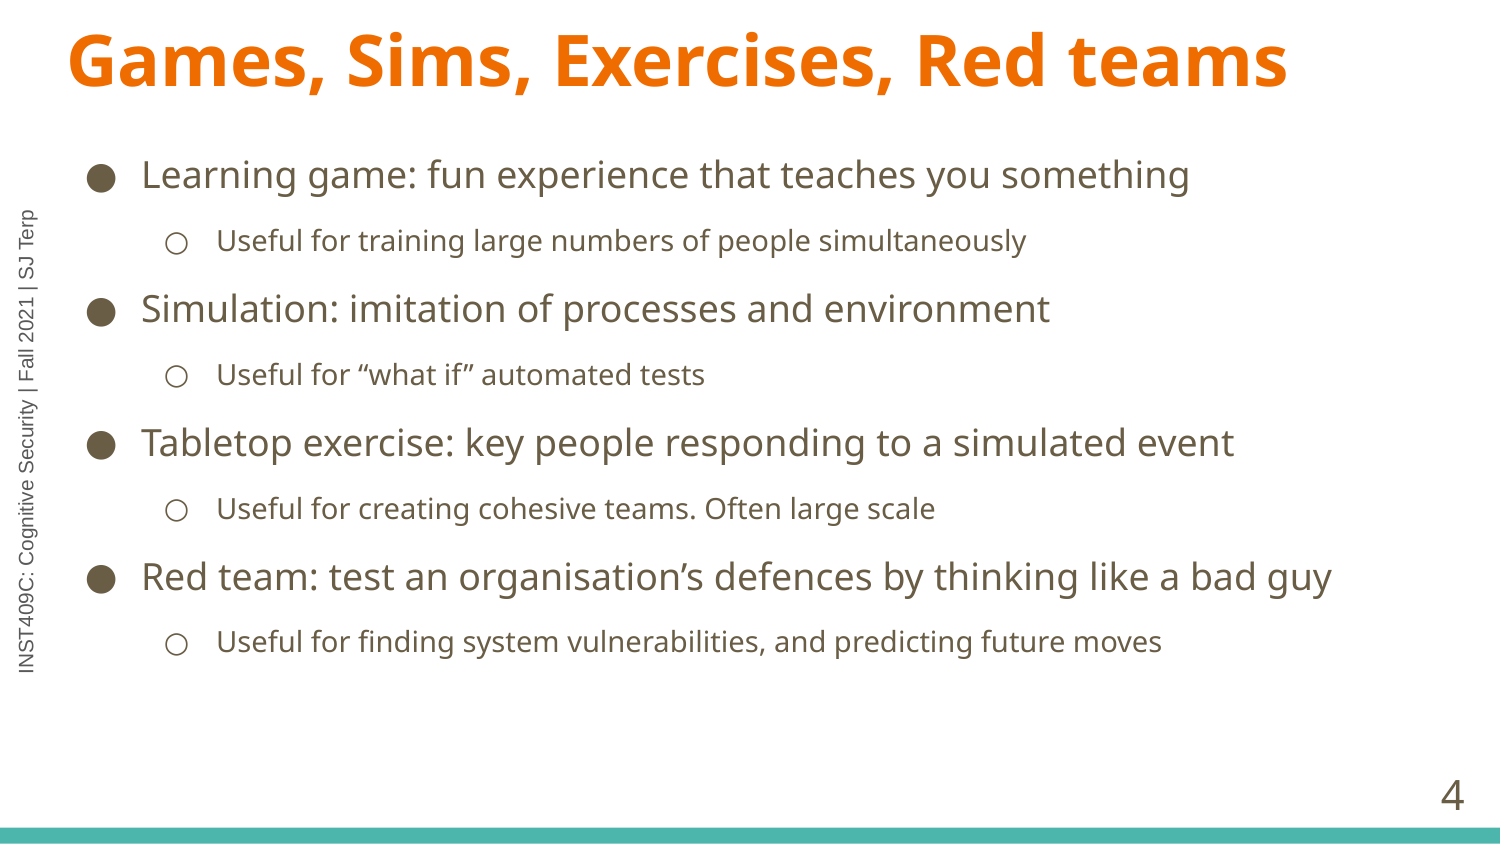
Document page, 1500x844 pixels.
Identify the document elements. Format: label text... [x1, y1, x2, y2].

slide_number ‹#› [1389, 764, 1480, 830]
list Learning game: fun experience that teaches you something Useful for training large numbers of people simultaneously Simulation: imitation of processes and environment Useful for “what if” automated tests Tabletop exercise: key people responding to a simulated event Useful for creating cohesive teams. Often large scale Red team: test an organisation’s defences by thinking like a bad guy Useful for finding system vulnerabilities, and predicting future moves [51, 129, 1449, 750]
title Games, Sims, Exercises, Red teams [51, 0, 1449, 116]
